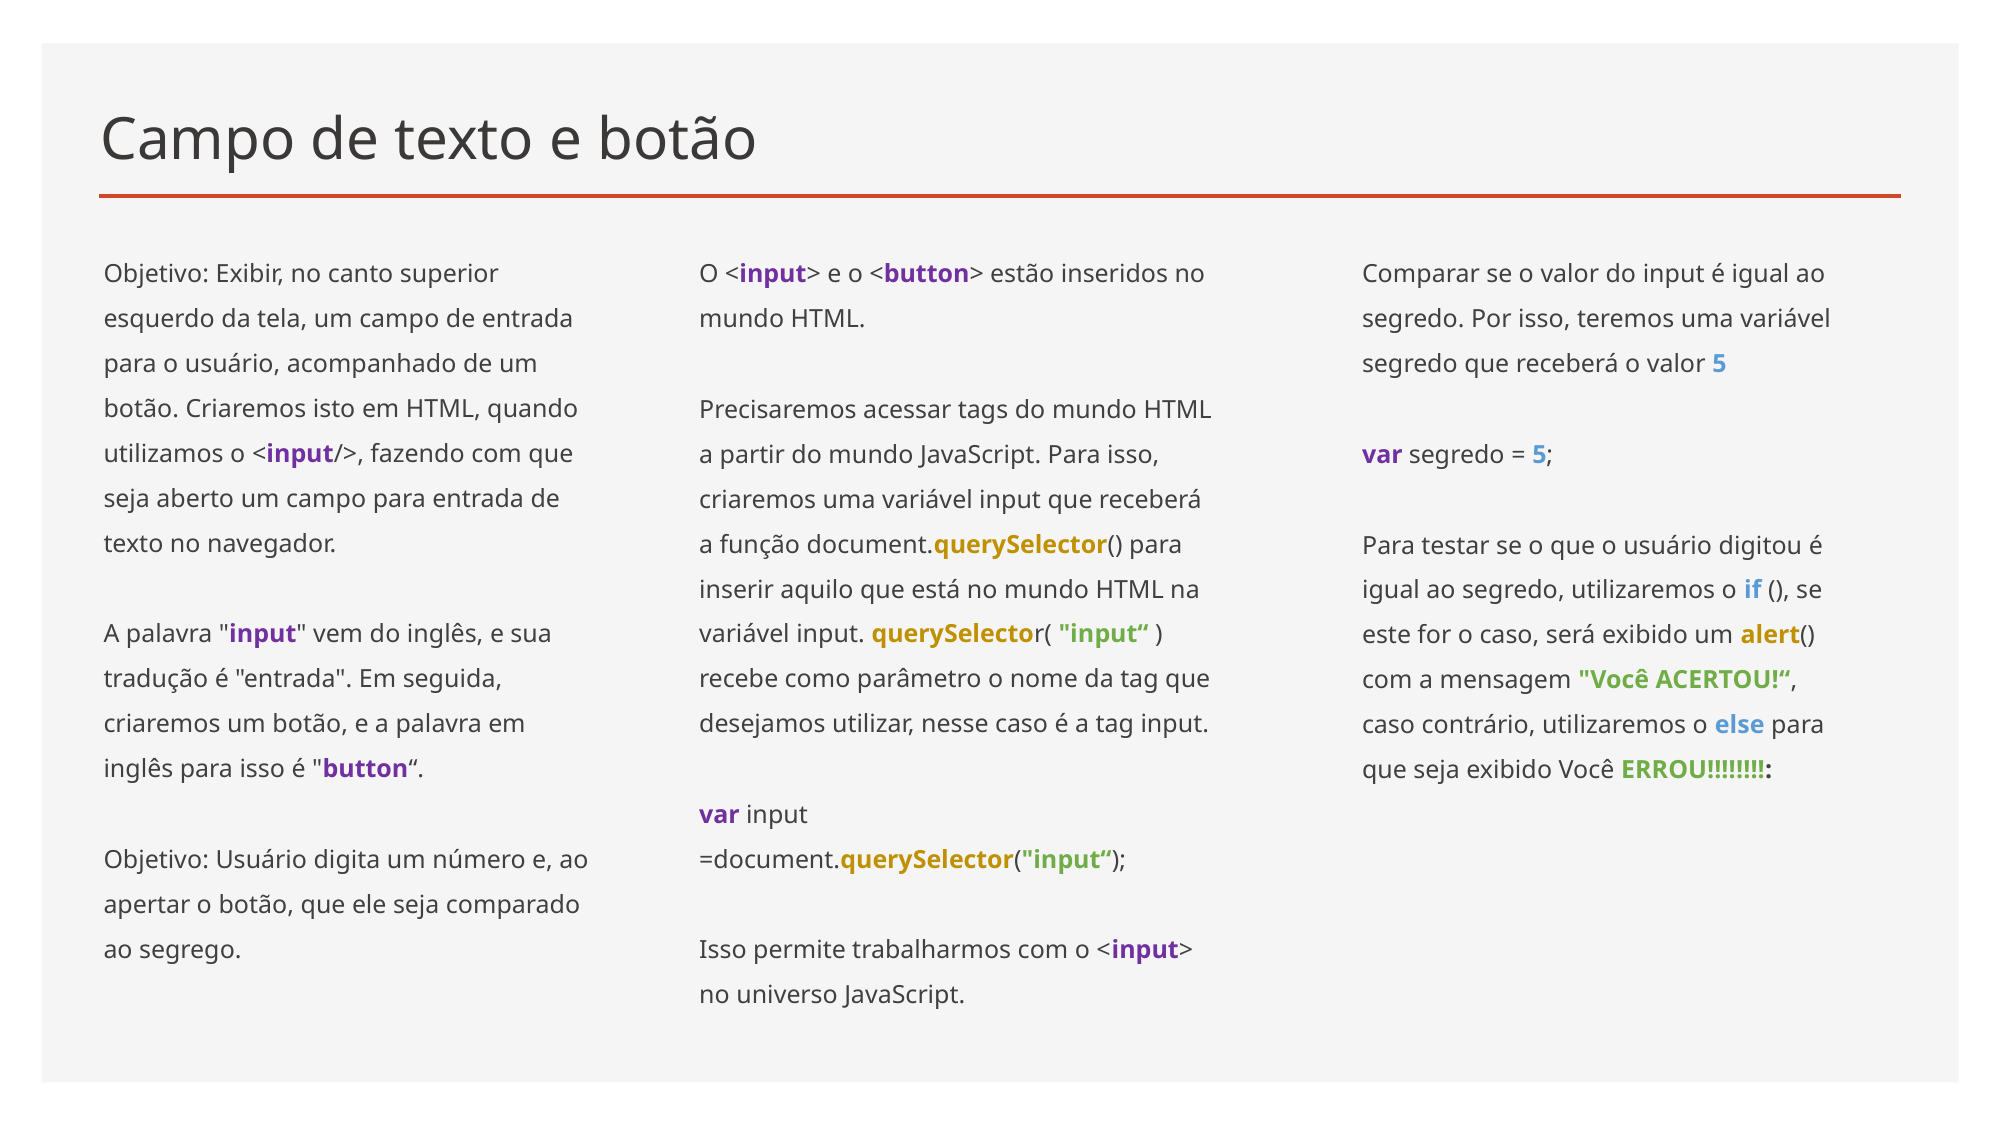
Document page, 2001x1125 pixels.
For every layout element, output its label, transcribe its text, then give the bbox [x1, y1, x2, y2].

text_box Comparar se o valor do input é igual ao segredo. Por isso, teremos uma variável segredo que receberá o valor 5 var segredo = 5; Para testar se o que o usuário digitou é igual ao segredo, utilizaremos o if (), se este for o caso, será exibido um alert() com a mensagem "Você ACERTOU!“, caso contrário, utilizaremos o else para que seja exibido Você ERROU!!!!!!!!: [1347, 235, 1868, 1066]
text_box O <input> e o <button> estão inseridos no mundo HTML. Precisaremos acessar tags do mundo HTML a partir do mundo JavaScript. Para isso, criaremos uma variável input que receberá a função document.querySelector() para inserir aquilo que está no mundo HTML na variável input. querySelector( "input“ ) recebe como parâmetro o nome da tag que desejamos utilizar, nesse caso é a tag input. var input =document.querySelector("input“); Isso permite trabalharmos com o <input> no universo JavaScript. [684, 235, 1235, 1066]
title Campo de texto e botão [85, 73, 1214, 179]
list Objetivo: Exibir, no canto superior esquerdo da tela, um campo de entrada para o usuário, acompanhado de um botão. Criaremos isto em HTML, quando utilizamos o <input/>, fazendo com que seja aberto um campo para entrada de texto no navegador. A palavra "input" vem do inglês, e sua tradução é "entrada". Em seguida, criaremos um botão, e a palavra em inglês para isso é "button“. Objetivo: Usuário digita um número e, ao apertar o botão, que ele seja comparado ao segrego. [88, 235, 610, 1066]
